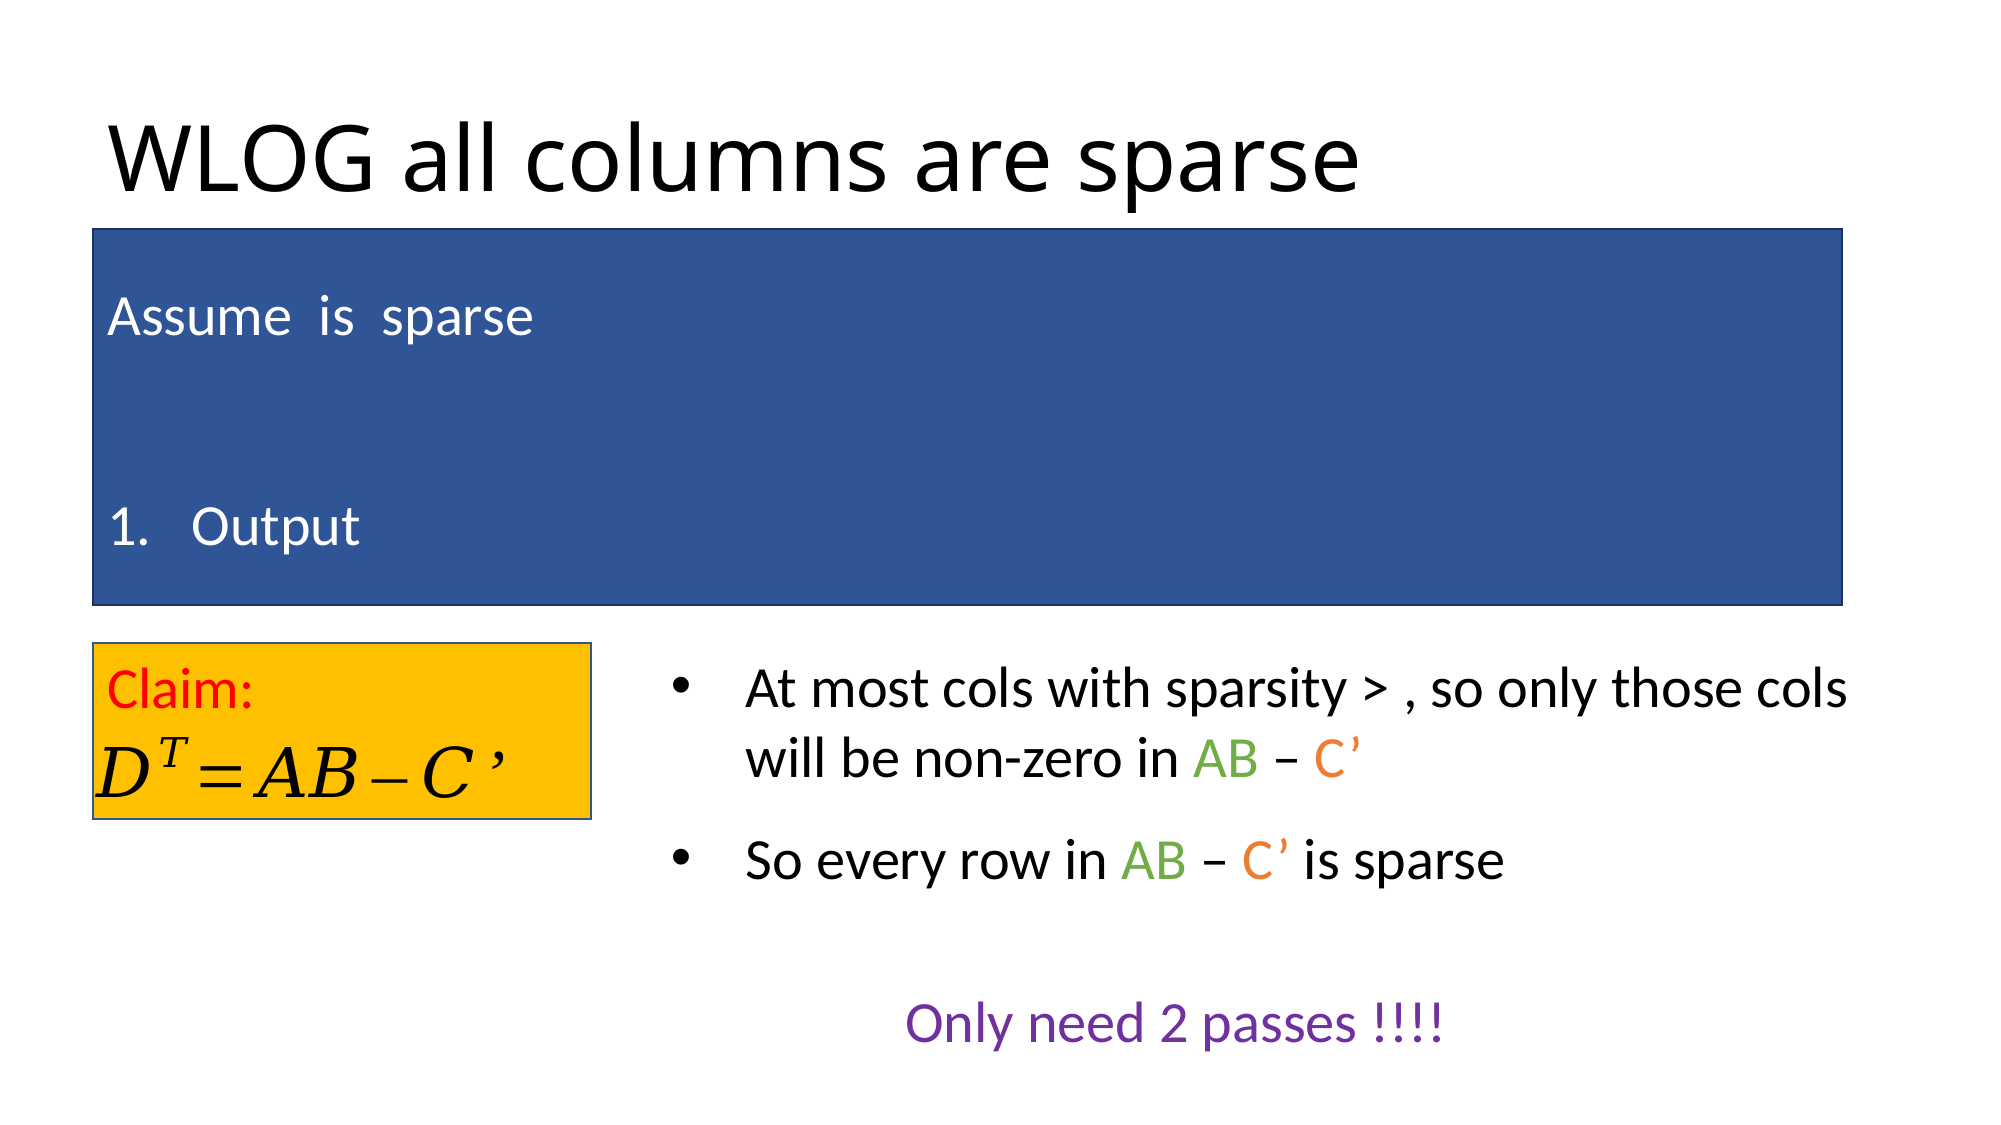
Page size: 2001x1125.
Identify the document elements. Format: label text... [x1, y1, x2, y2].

text_box Claim: [92, 642, 479, 728]
title WLOG all columns are sparse [92, 53, 1908, 271]
text_box Only need 2 passes !!!! [890, 976, 1463, 1062]
text_box [92, 642, 592, 820]
